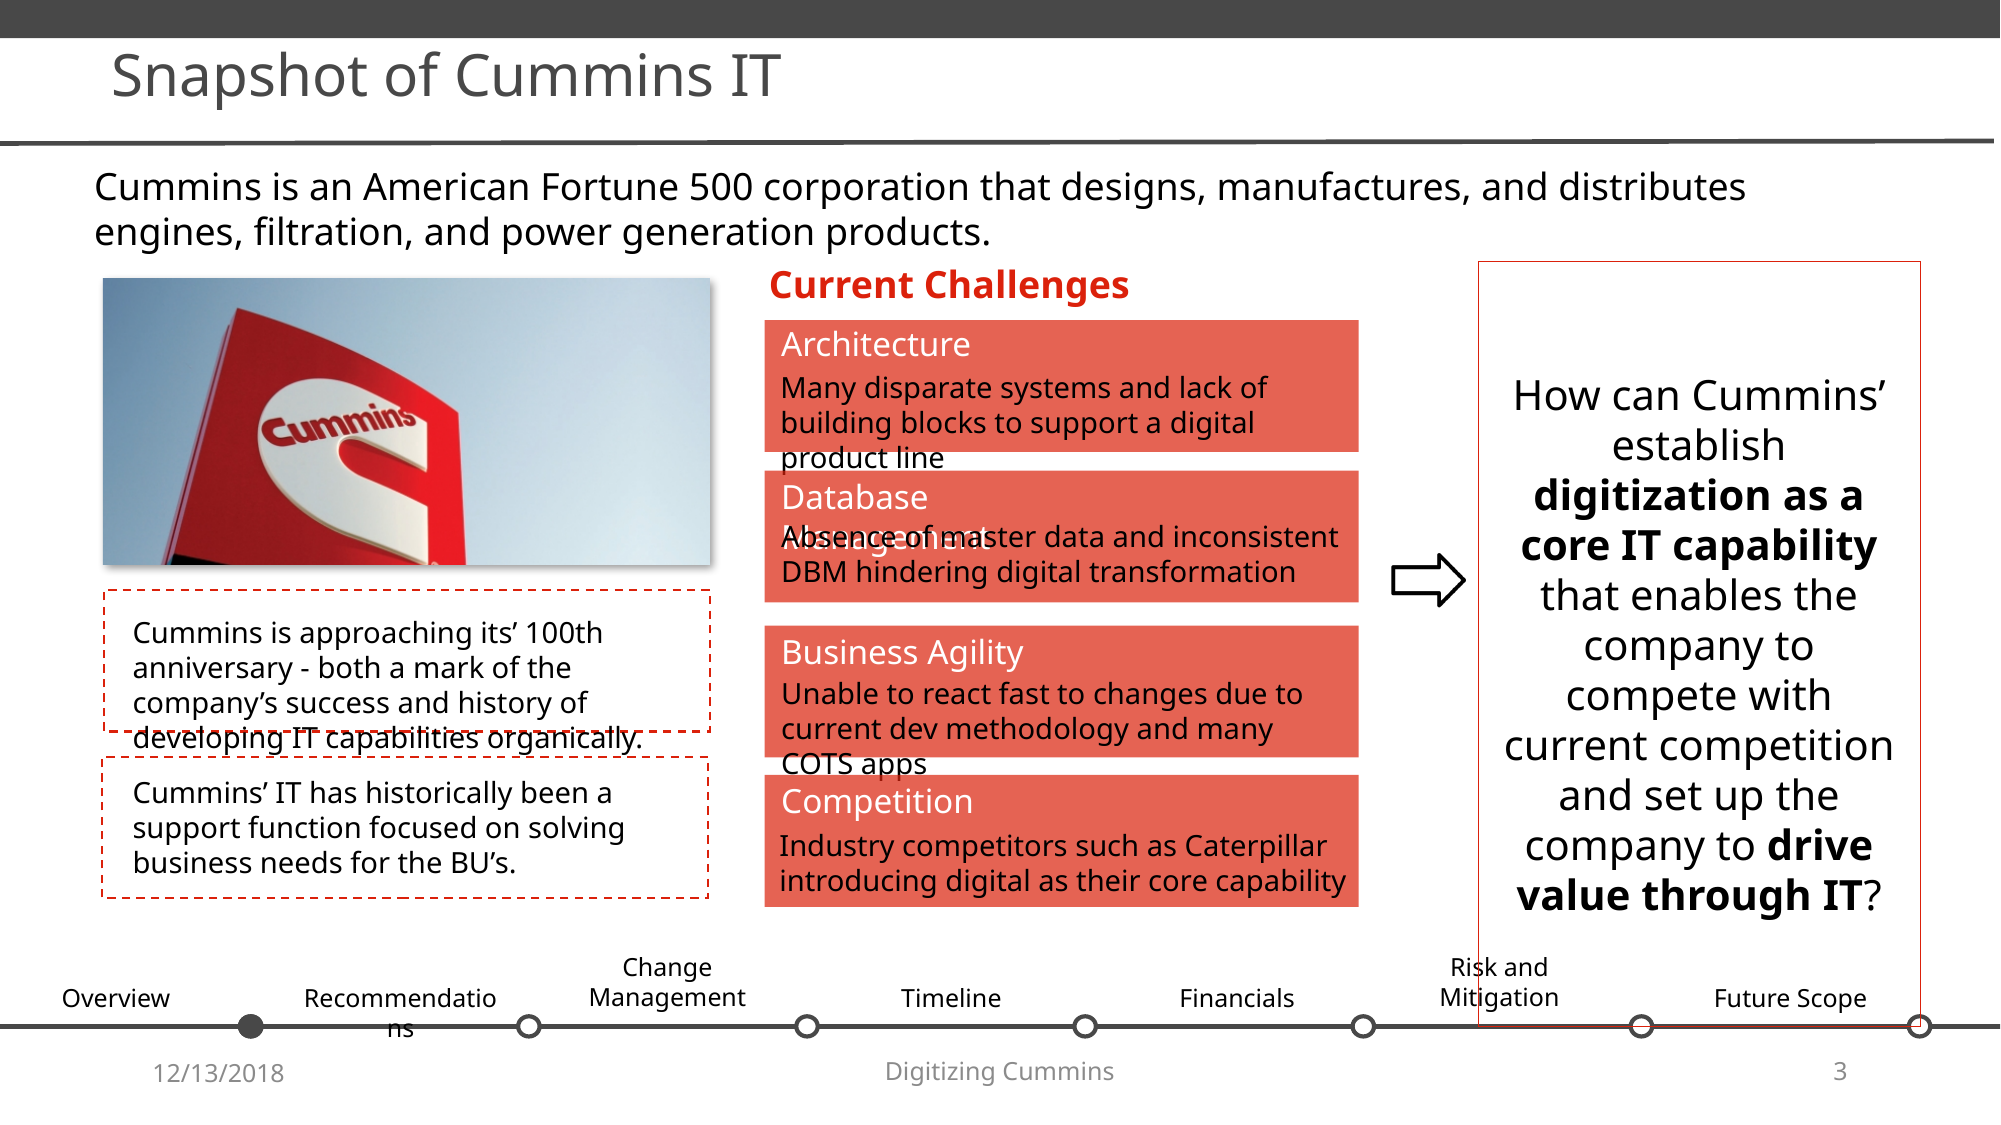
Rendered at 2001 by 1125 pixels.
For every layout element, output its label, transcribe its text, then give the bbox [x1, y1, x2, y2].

text_box [764, 470, 1360, 604]
footer Digitizing Cummins [662, 1042, 1338, 1103]
text_box Snapshot of Cummins IT [97, 30, 1629, 116]
text_box Absence of master data and inconsistent DBM hindering digital transformation [766, 510, 1355, 596]
text_box [238, 1015, 263, 1038]
text_box How can Cummins’ establish digitization as a core IT capability that enables the company to compete with current competition and set up the company to drive value through IT? [1478, 261, 1921, 1027]
text_box Cummins is an American Fortune 500 corporation that designs, manufactures, and distributes engines, filtration, and power generation products. [79, 155, 1895, 260]
text_box Database Management [766, 468, 1123, 510]
slide_number 3 [1412, 1042, 1863, 1103]
text_box Cummins is approaching its’ 100th anniversary - both a mark of the company’s success and history of developing IT capabilities organically. [117, 607, 704, 762]
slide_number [137, 1042, 588, 1103]
text_box Architecture [766, 315, 1034, 361]
text_box [1034, 774, 1360, 819]
text_box [103, 589, 711, 733]
picture [1387, 538, 1470, 622]
text_box Current Challenges [754, 253, 1246, 313]
text_box Unable to react fast to changes due to current dev methodology and many COTS apps [766, 667, 1359, 774]
text_box Industry competitors such as Caterpillar introducing digital as their core capability [764, 819, 1379, 905]
text_box [101, 756, 709, 899]
picture [102, 278, 710, 565]
text_box [1123, 624, 1360, 758]
text_box [1034, 319, 1360, 361]
text_box Many disparate systems and lack of building blocks to support a digital product line [765, 361, 1360, 470]
text_box Business Agility [766, 624, 1123, 667]
text_box Competition [766, 772, 1034, 819]
